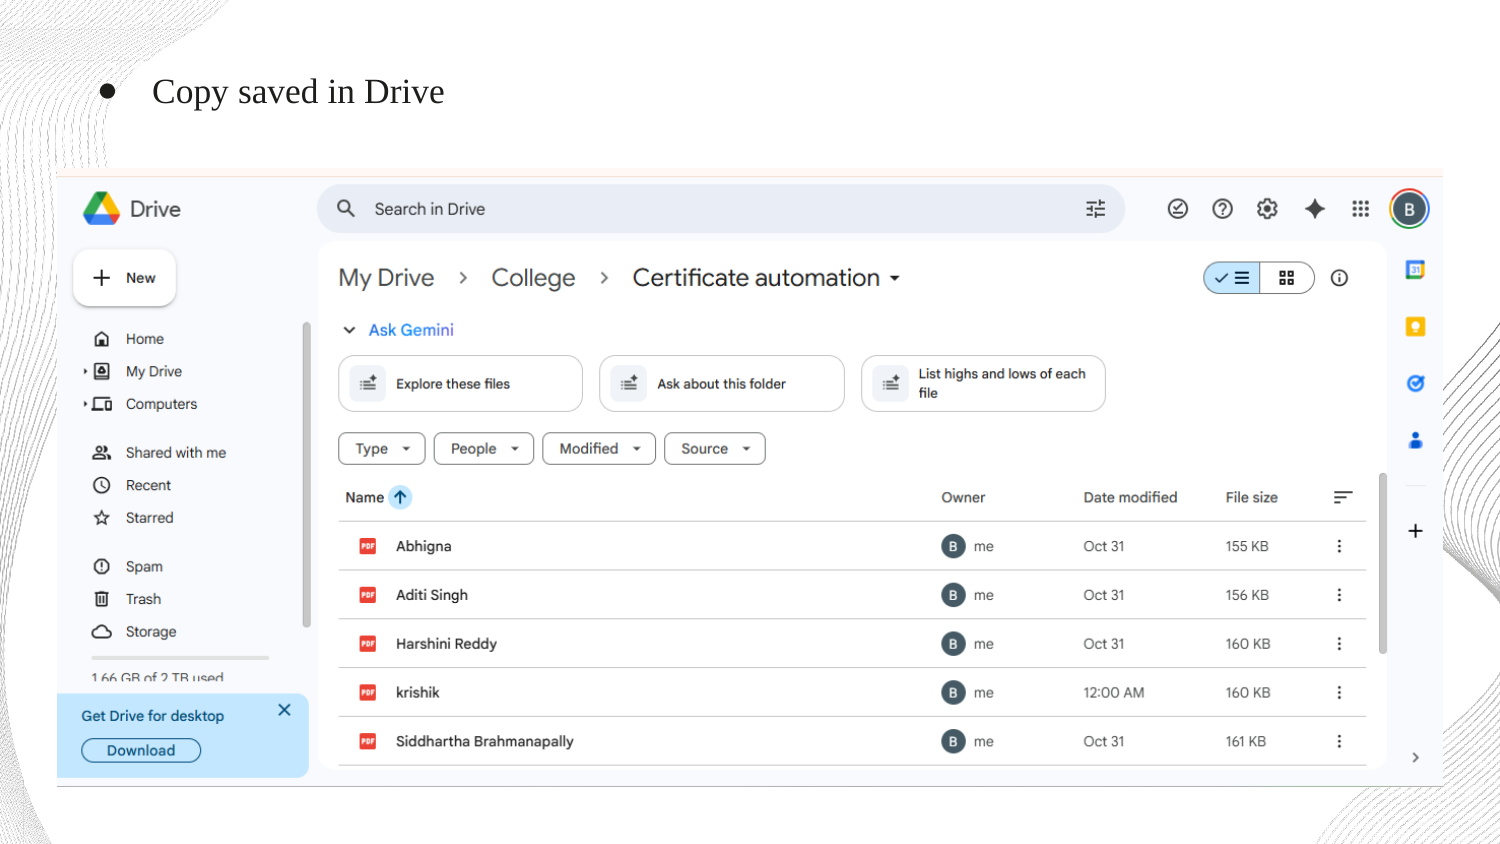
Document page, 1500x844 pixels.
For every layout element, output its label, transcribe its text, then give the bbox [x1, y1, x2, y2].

text_box Copy saved in Drive [62, 53, 805, 159]
picture [0, 0, 1500, 844]
